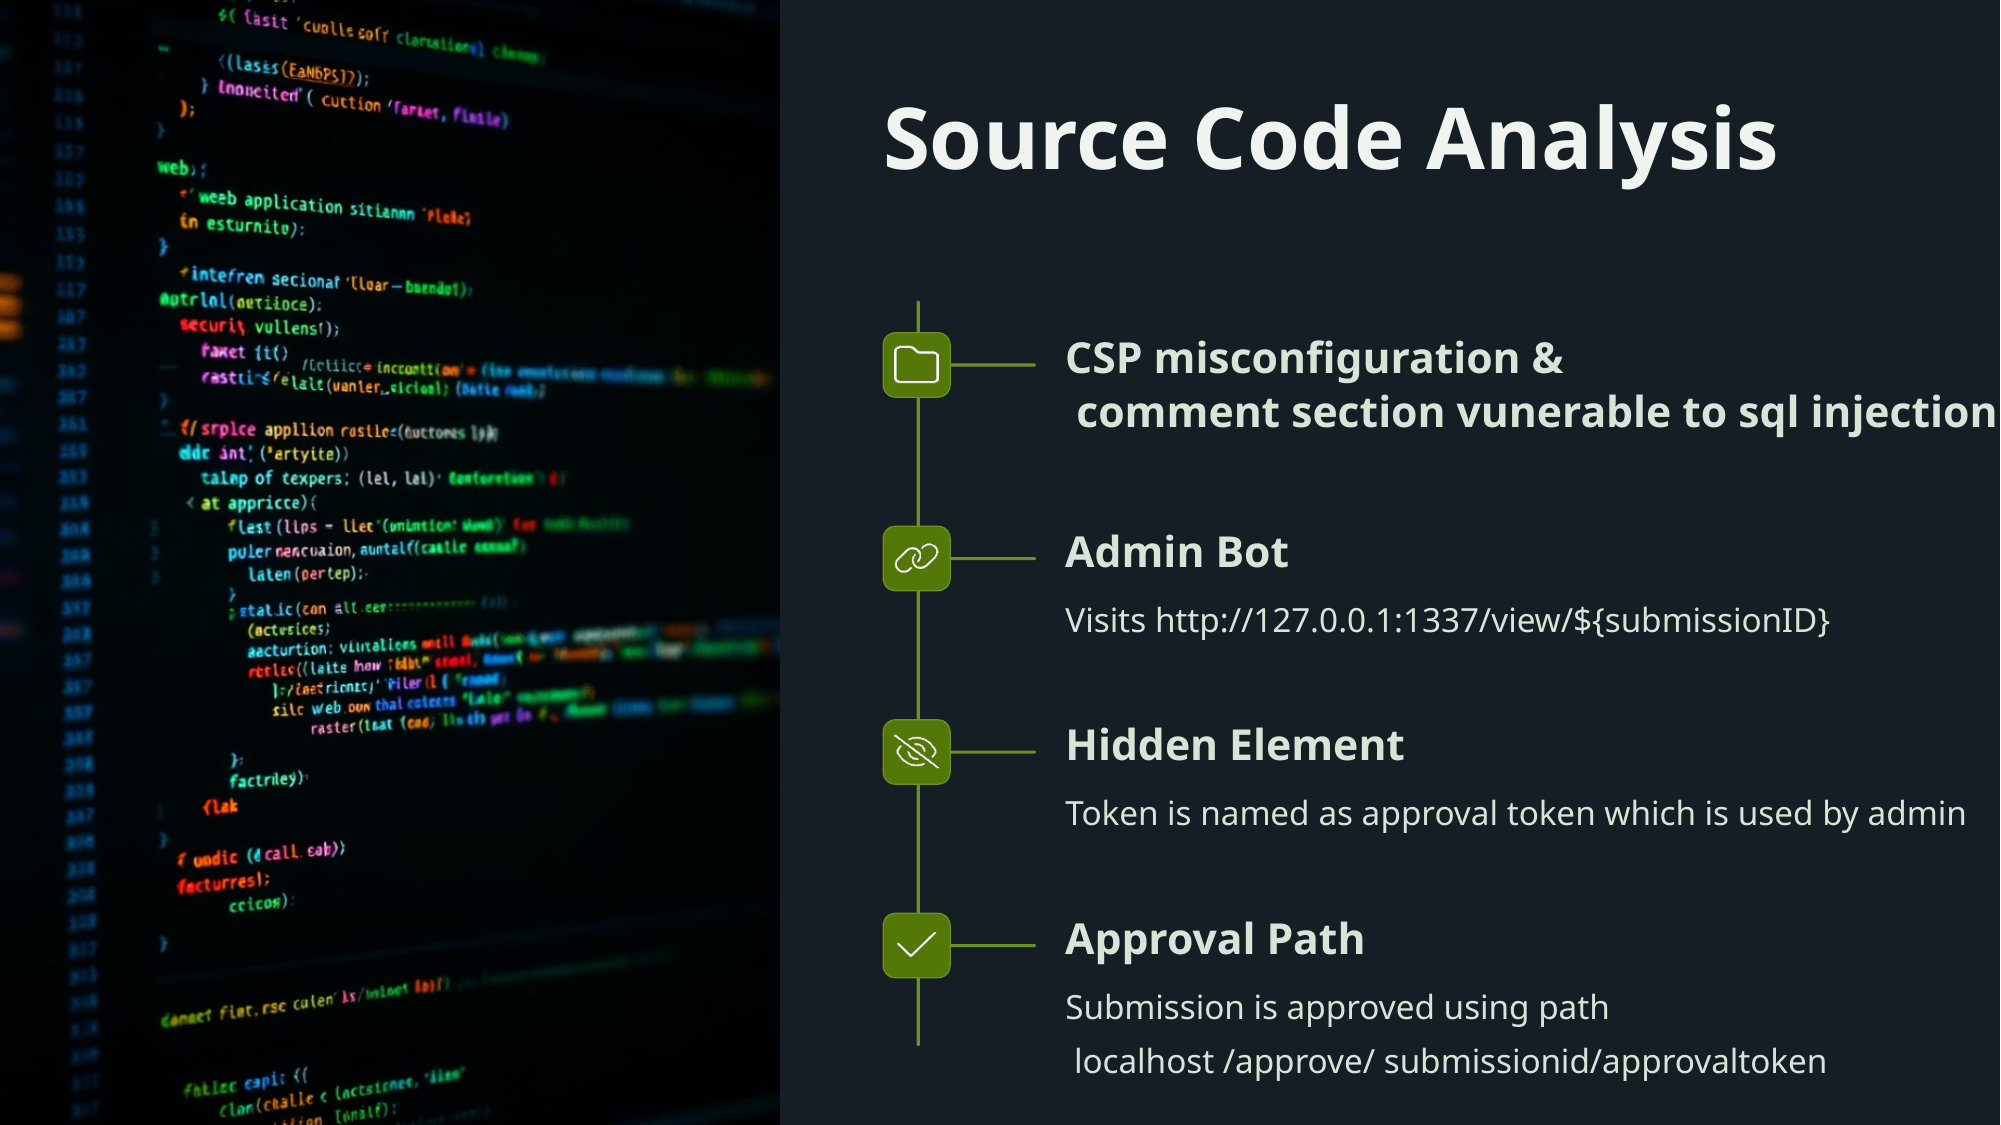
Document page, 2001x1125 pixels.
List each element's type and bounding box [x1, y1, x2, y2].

text_box [0, 0, 1975, 1125]
